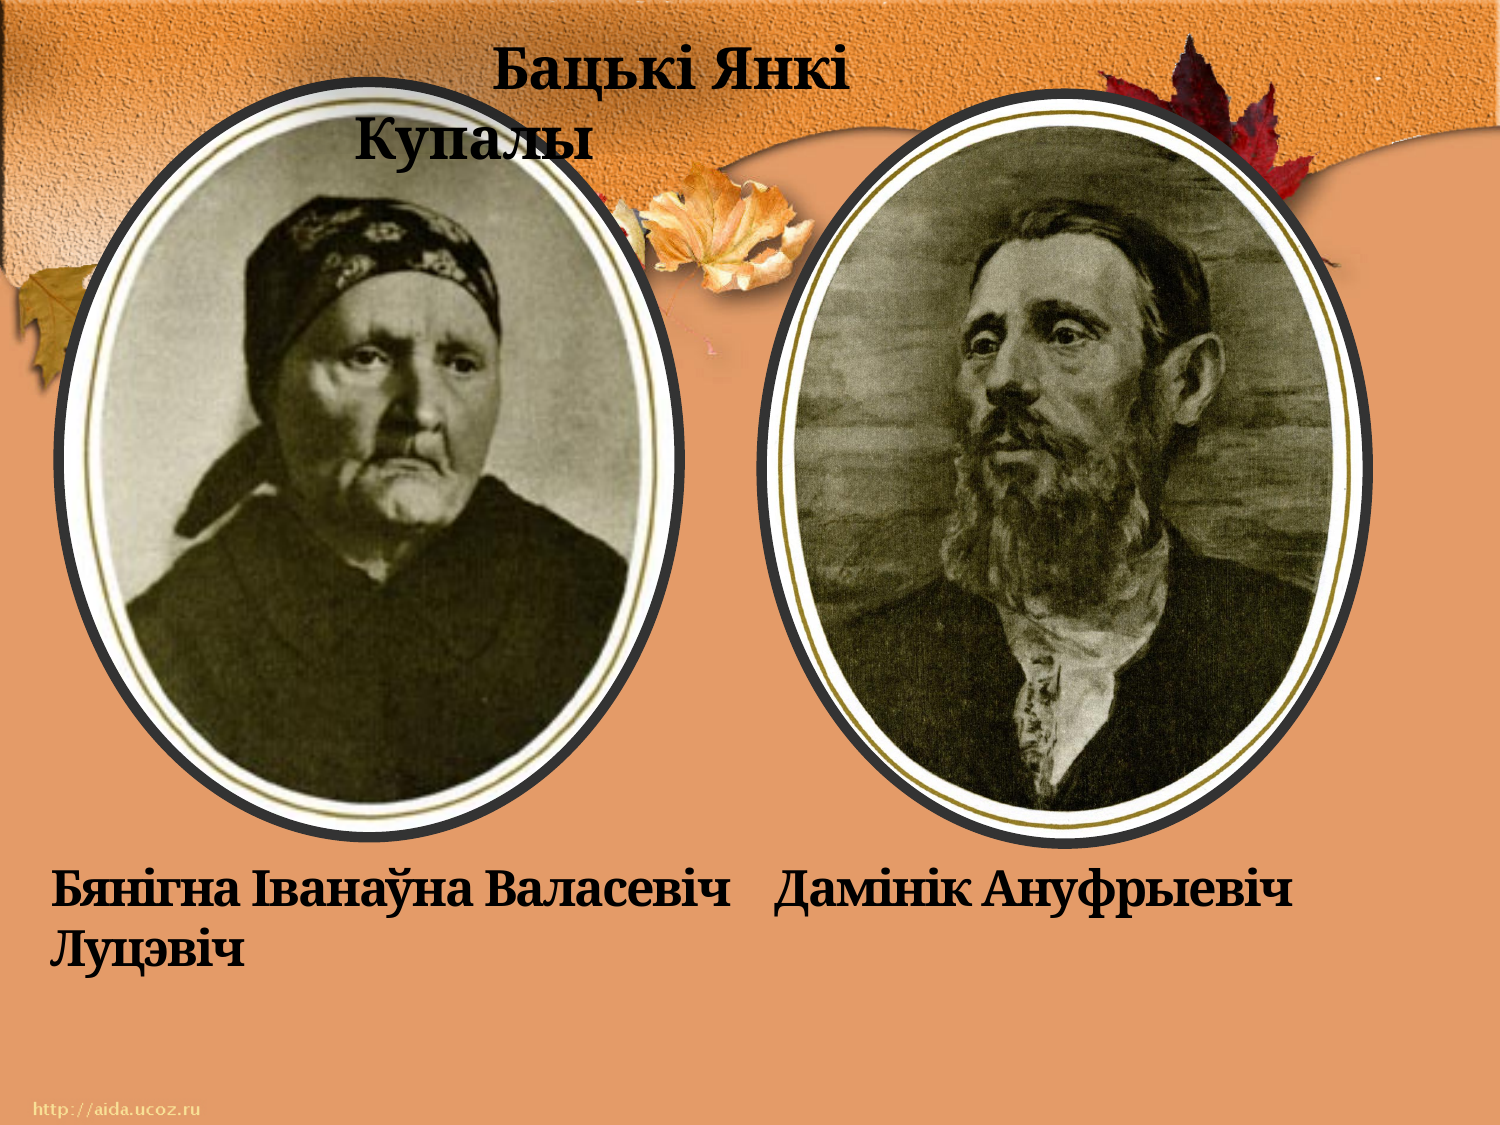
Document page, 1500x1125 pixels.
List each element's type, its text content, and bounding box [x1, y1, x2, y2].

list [764, 96, 1368, 844]
title Бянігна Іванаўна Валасевіч Дамінік Ануфрыевіч Луцэвіч [35, 843, 1386, 985]
picture [0, 0, 1500, 1125]
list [61, 83, 680, 836]
text_box Бацькі Янкі Купалы [339, 23, 1114, 179]
